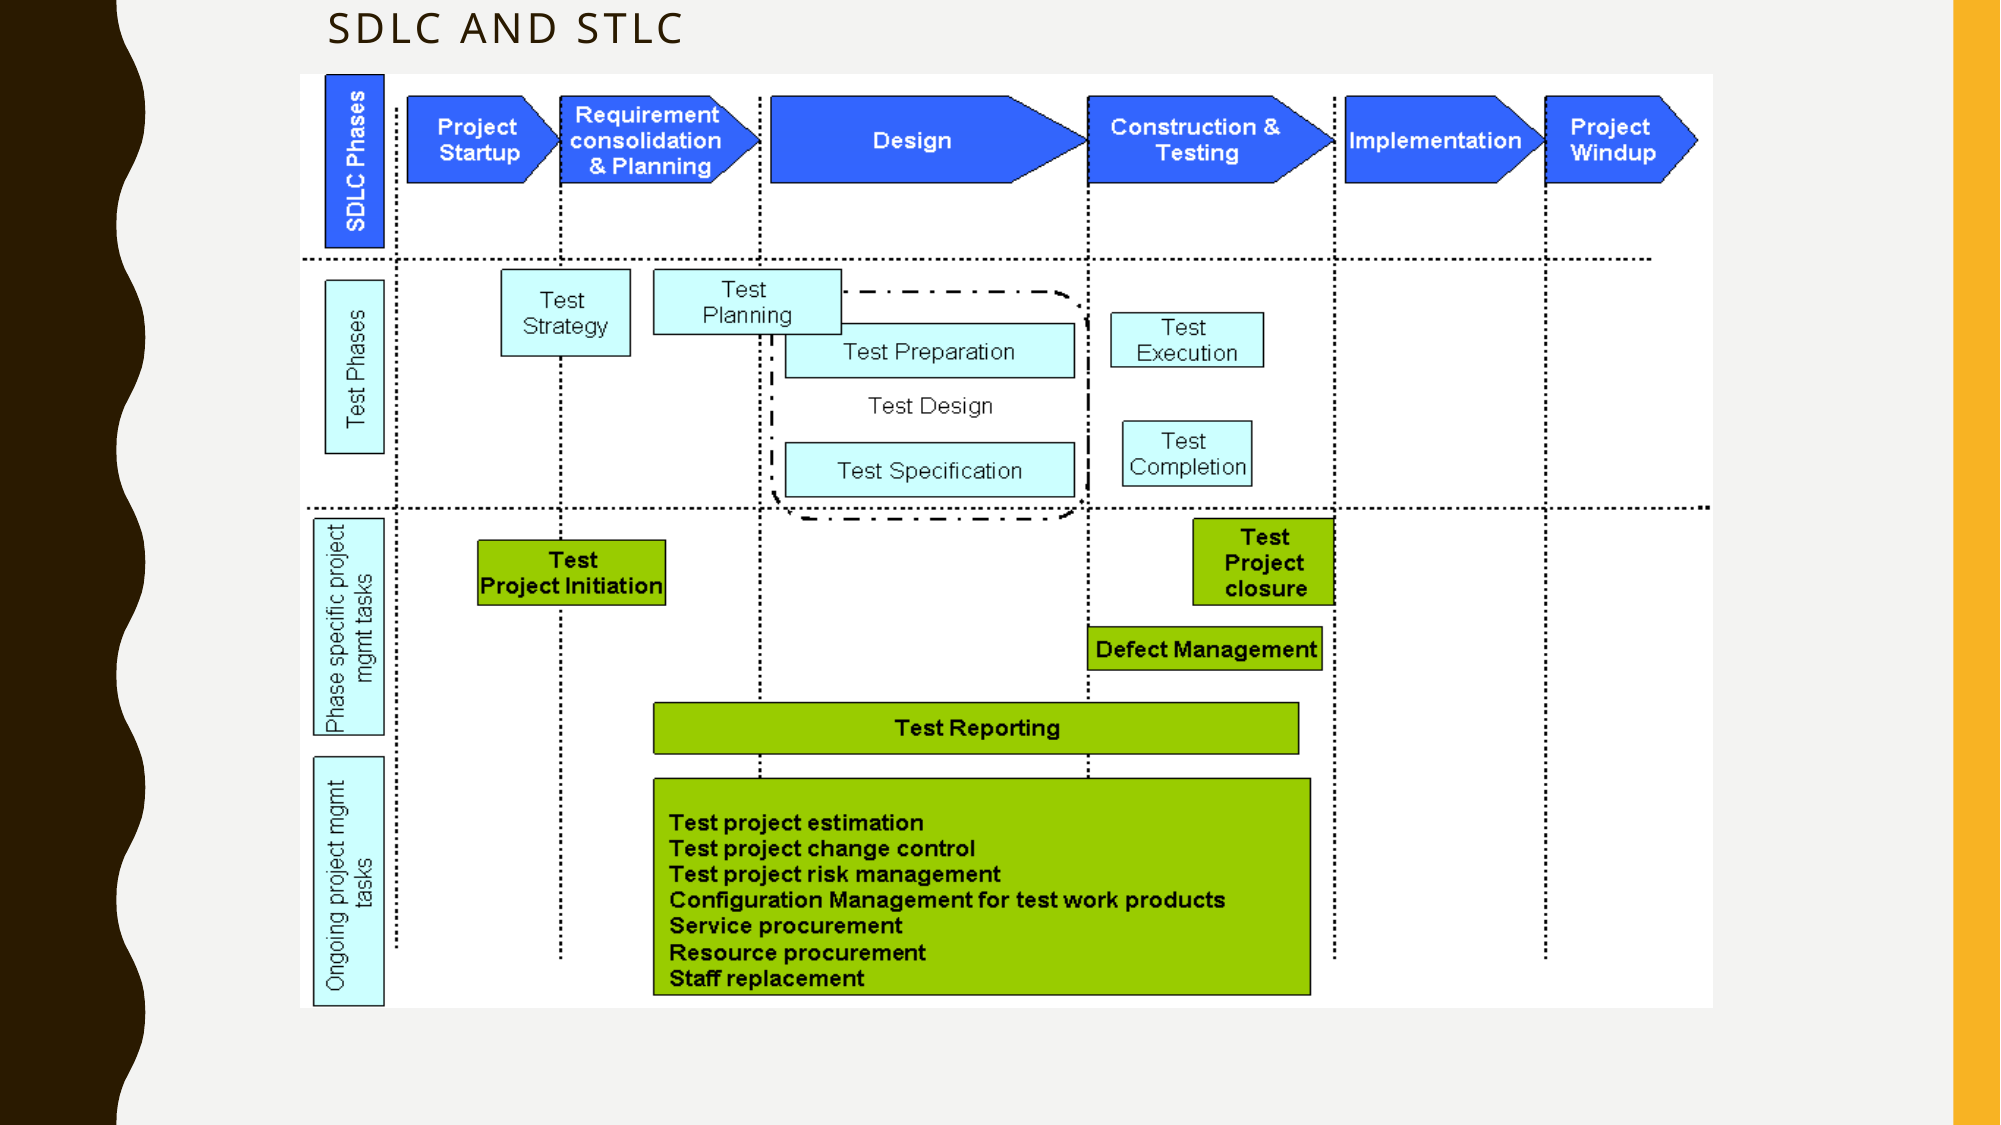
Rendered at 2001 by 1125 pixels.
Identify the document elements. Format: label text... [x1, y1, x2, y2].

picture [299, 74, 1713, 1008]
title SDLC and STLC [312, 0, 1698, 74]
